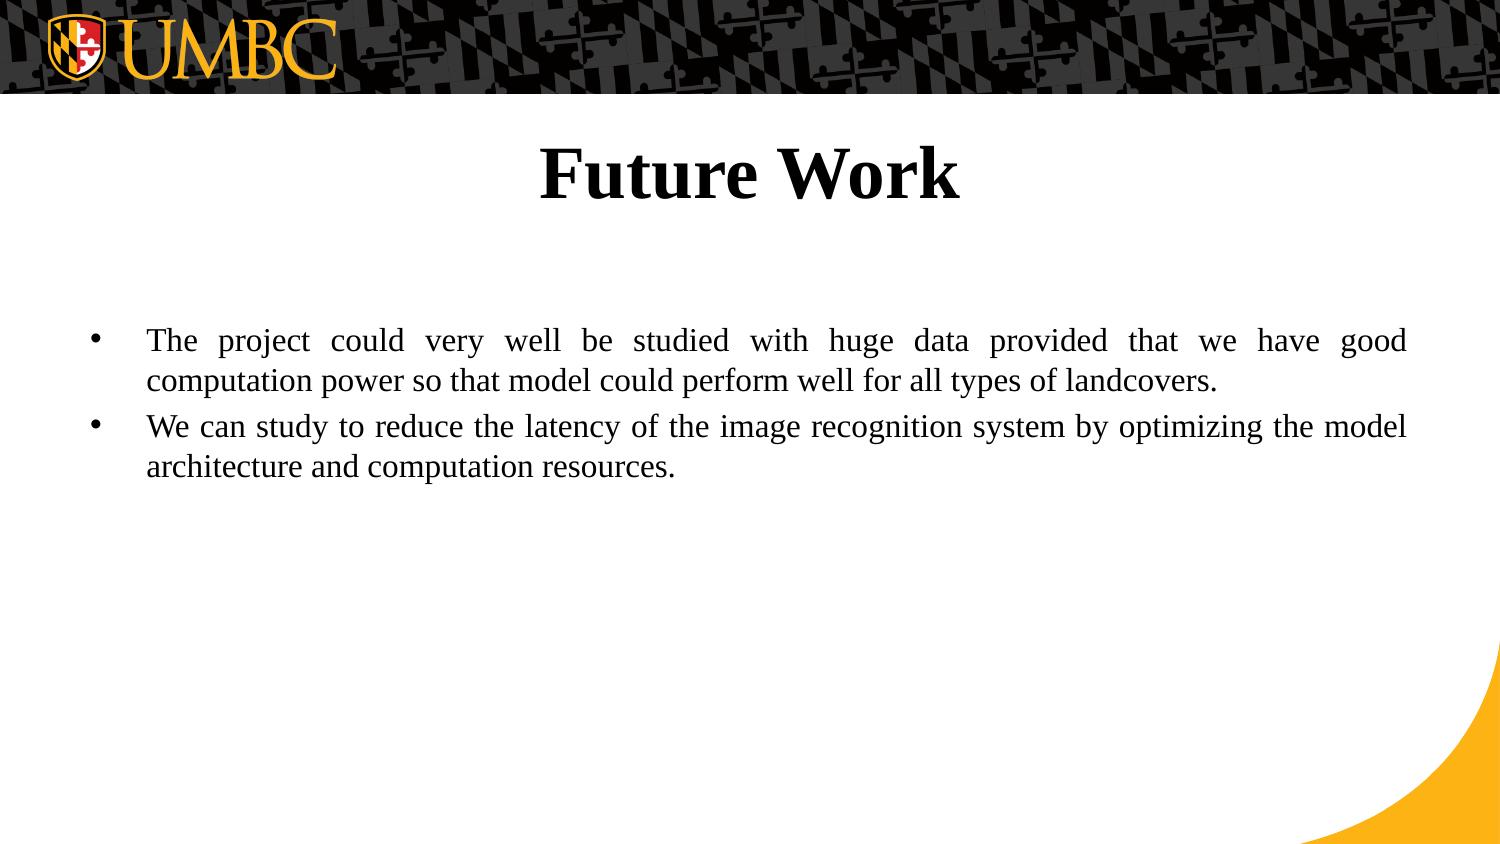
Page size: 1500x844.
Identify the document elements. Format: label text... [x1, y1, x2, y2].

list The project could very well be studied with huge data provided that we have good computation power so that model could perform well for all types of landcovers. We can study to reduce the latency of the image recognition system by optimizing the model architecture and computation resources. [75, 264, 1425, 754]
title Future Work [75, 115, 1425, 221]
picture [1299, 639, 1500, 844]
picture [0, 0, 1500, 94]
